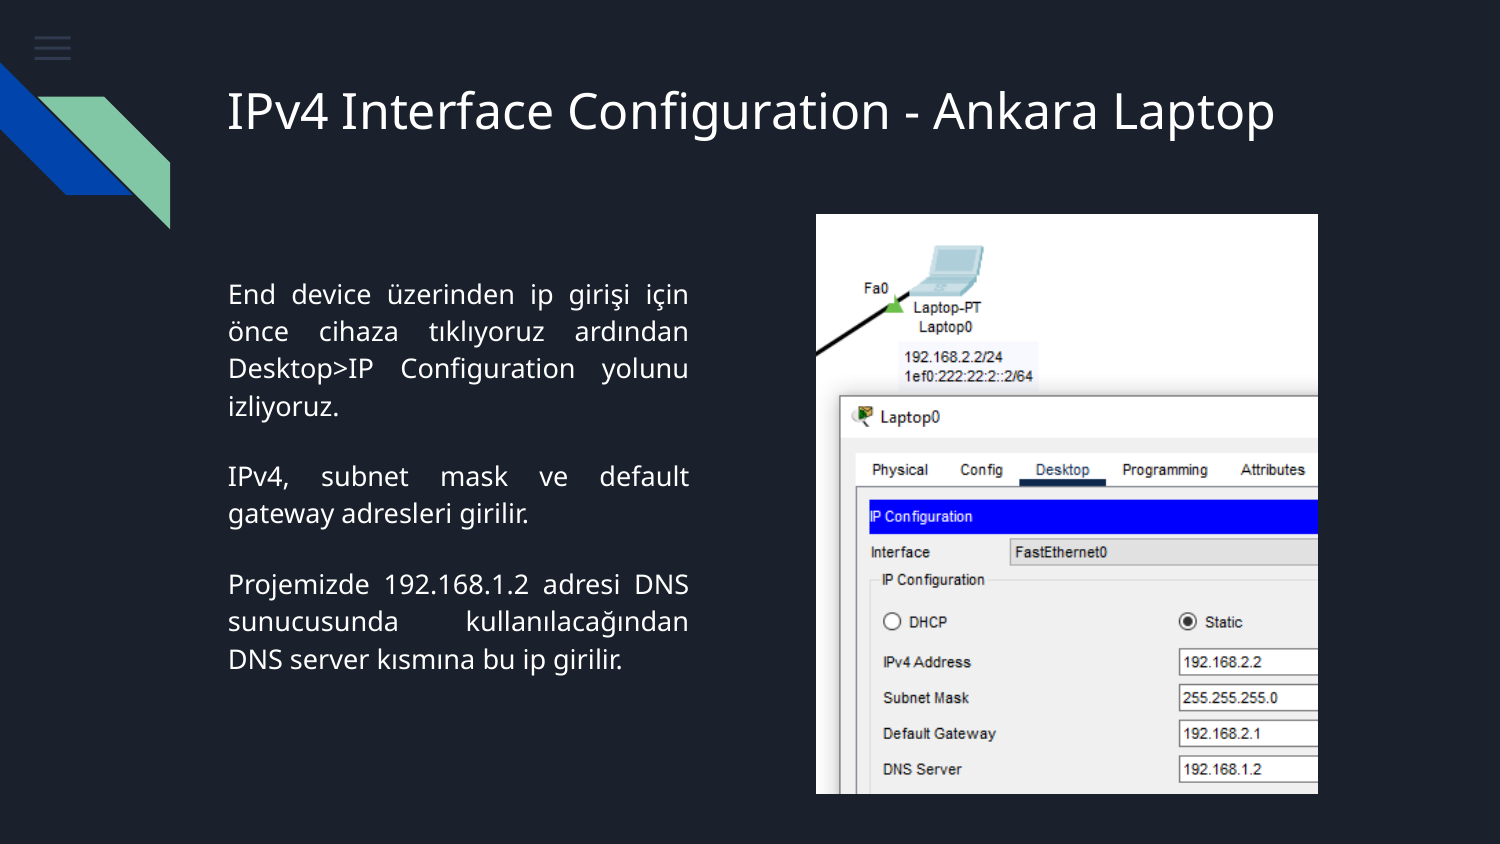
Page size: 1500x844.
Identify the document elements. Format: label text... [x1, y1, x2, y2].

list End device üzerinden ip girişi için önce cihaza tıklıyoruz ardından Desktop>IP Configuration yolunu izliyoruz. IPv4, subnet mask ve default gateway adresleri girilir. Projemizde 192.168.1.2 adresi DNS sunucusunda kullanılacağından DNS server kısmına bu ip girilir. [212, 257, 705, 735]
title IPv4 Interface Configuration - Ankara Laptop [212, 64, 1368, 215]
picture [816, 214, 1318, 794]
